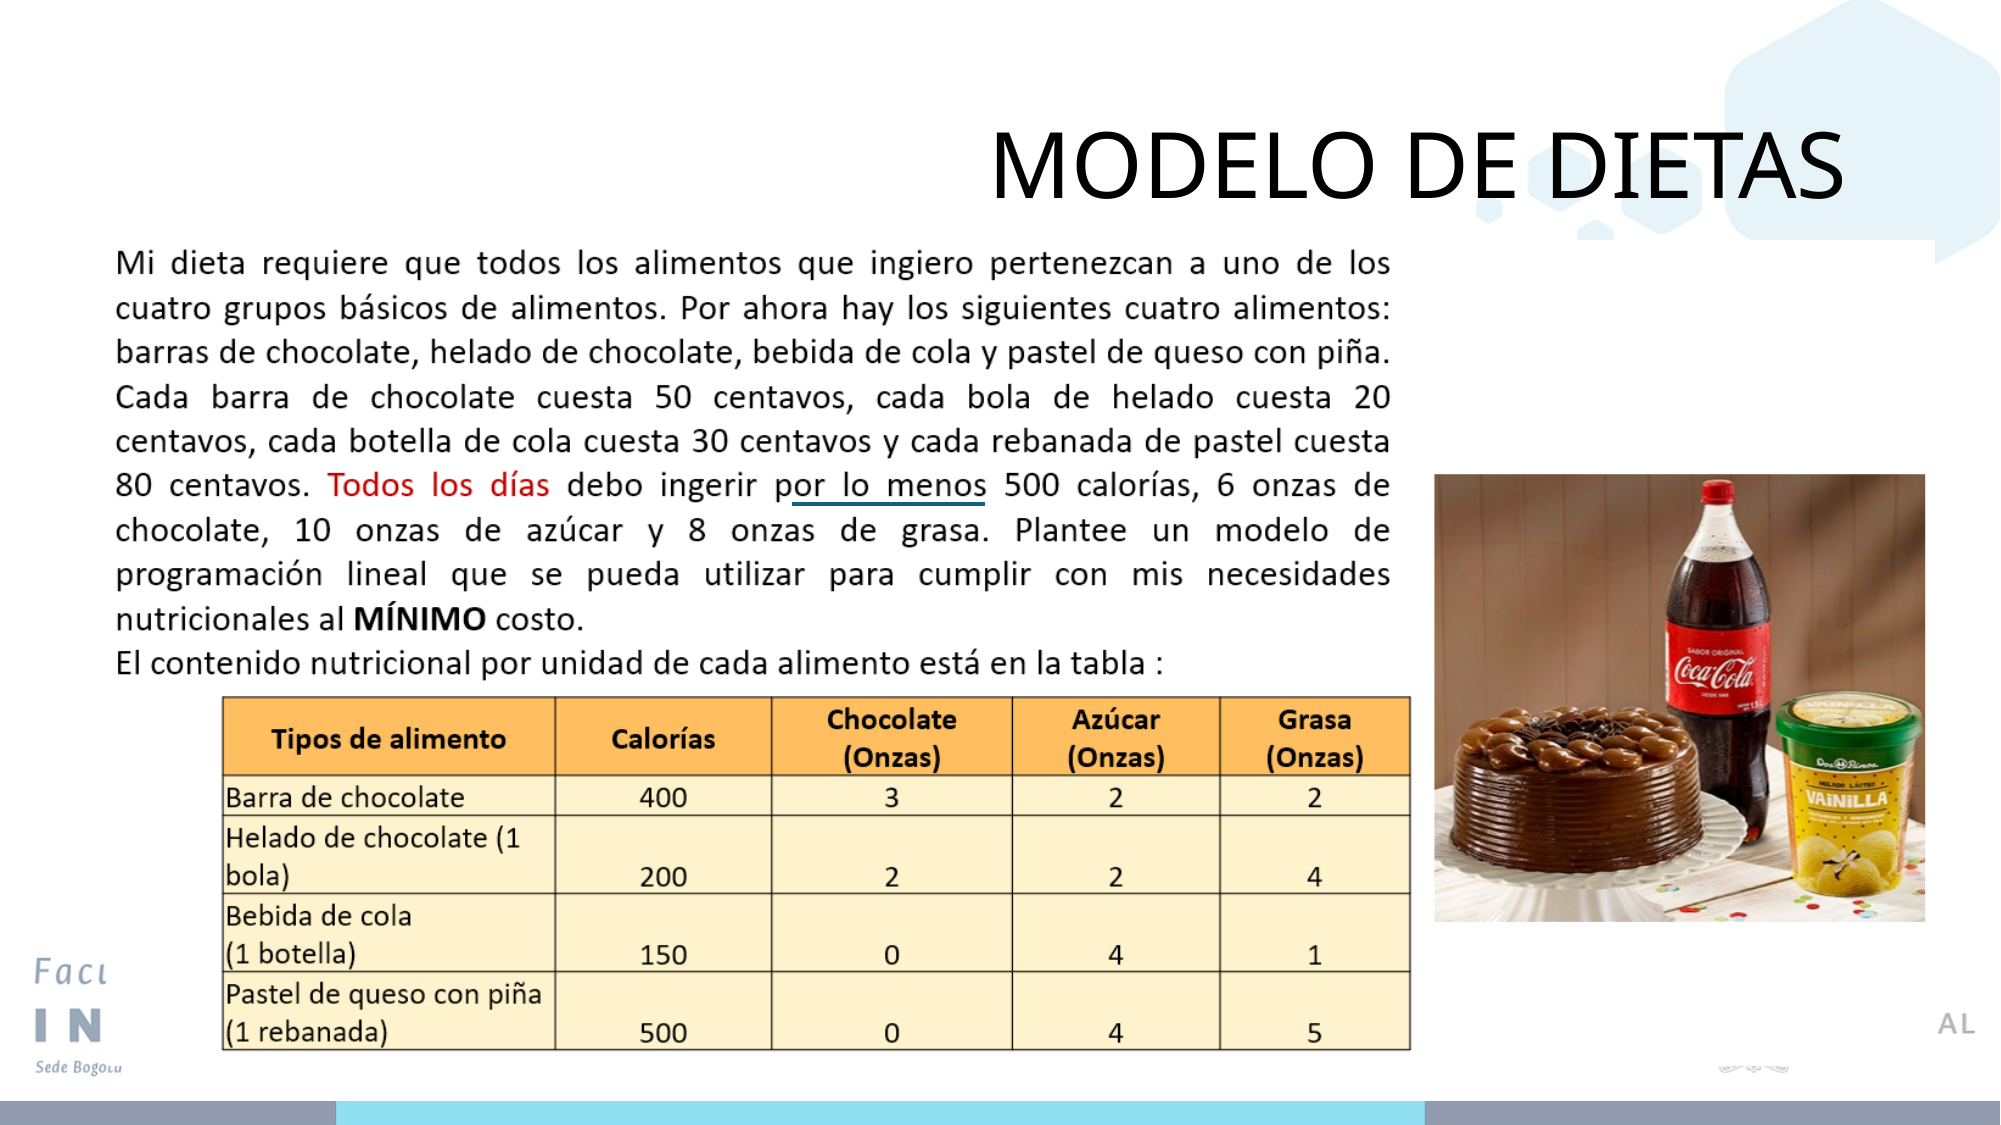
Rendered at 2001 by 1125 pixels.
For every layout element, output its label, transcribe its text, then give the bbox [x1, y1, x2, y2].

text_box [0, 0, 2000, 1125]
title MODELO DE DIETAS [137, 59, 1863, 240]
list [105, 240, 1936, 1066]
